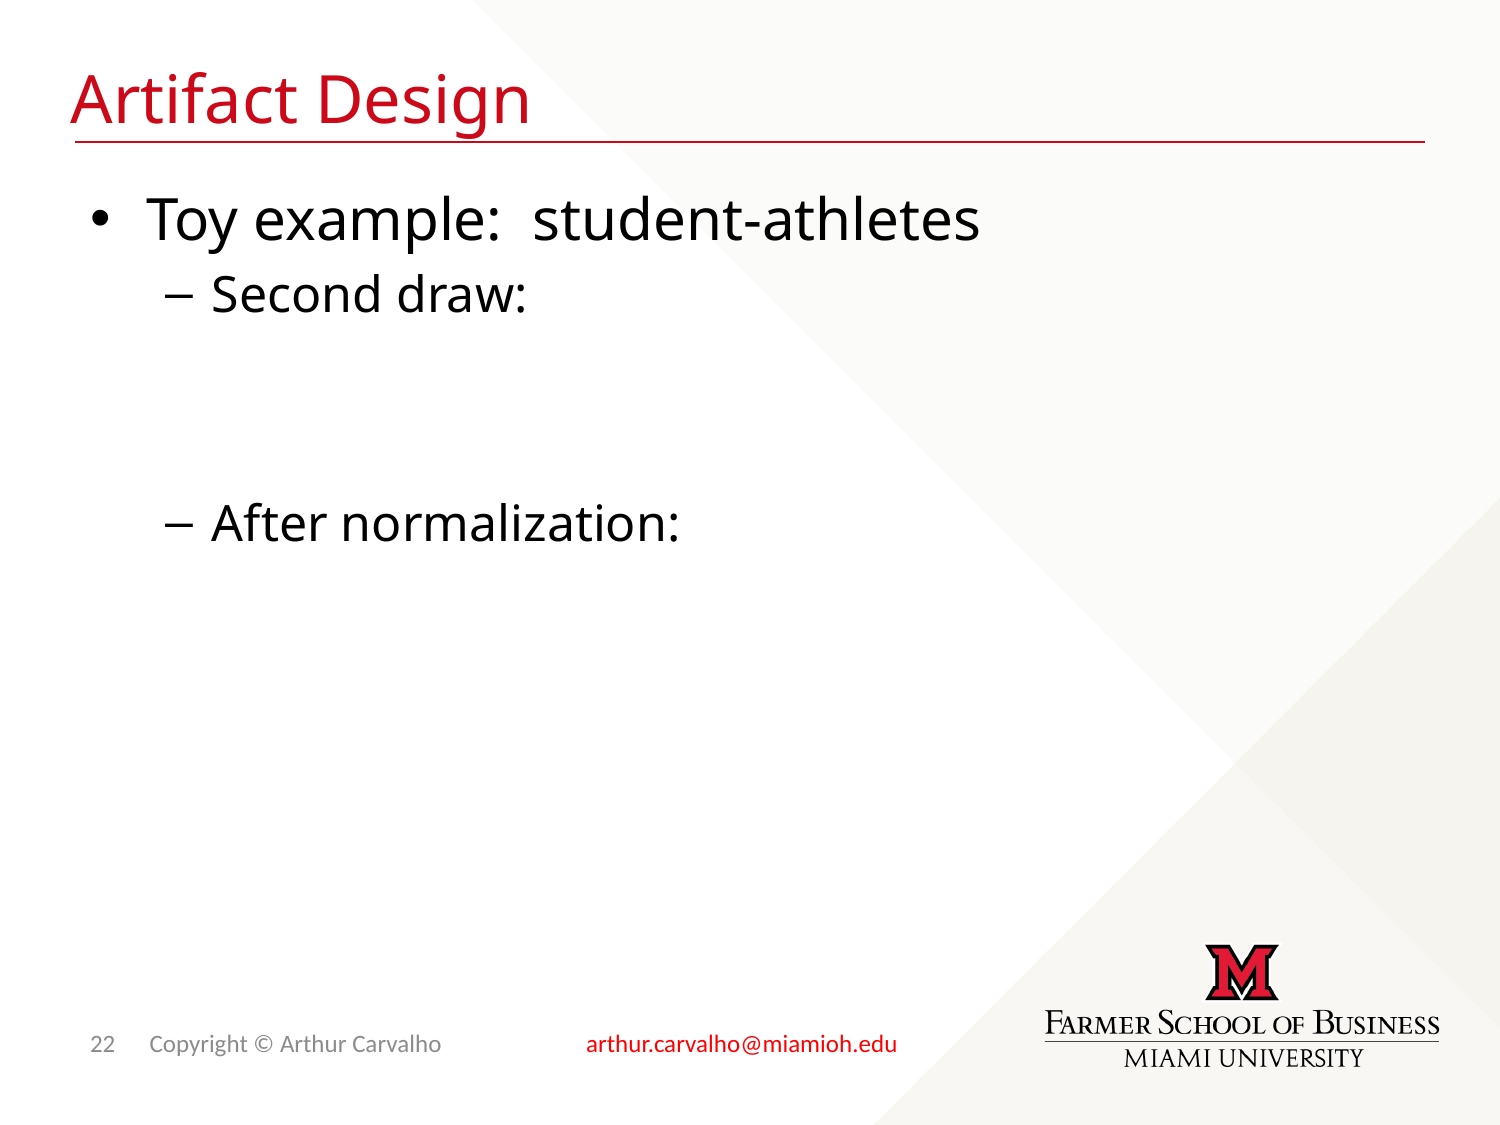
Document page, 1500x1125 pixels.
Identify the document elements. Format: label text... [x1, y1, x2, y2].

slide_number 22 Copyright © Arthur Carvalho arthur.carvalho@miamioh.edu [75, 1012, 999, 1073]
title Artifact Design [55, 49, 1406, 143]
picture [36, 0, 1500, 1125]
